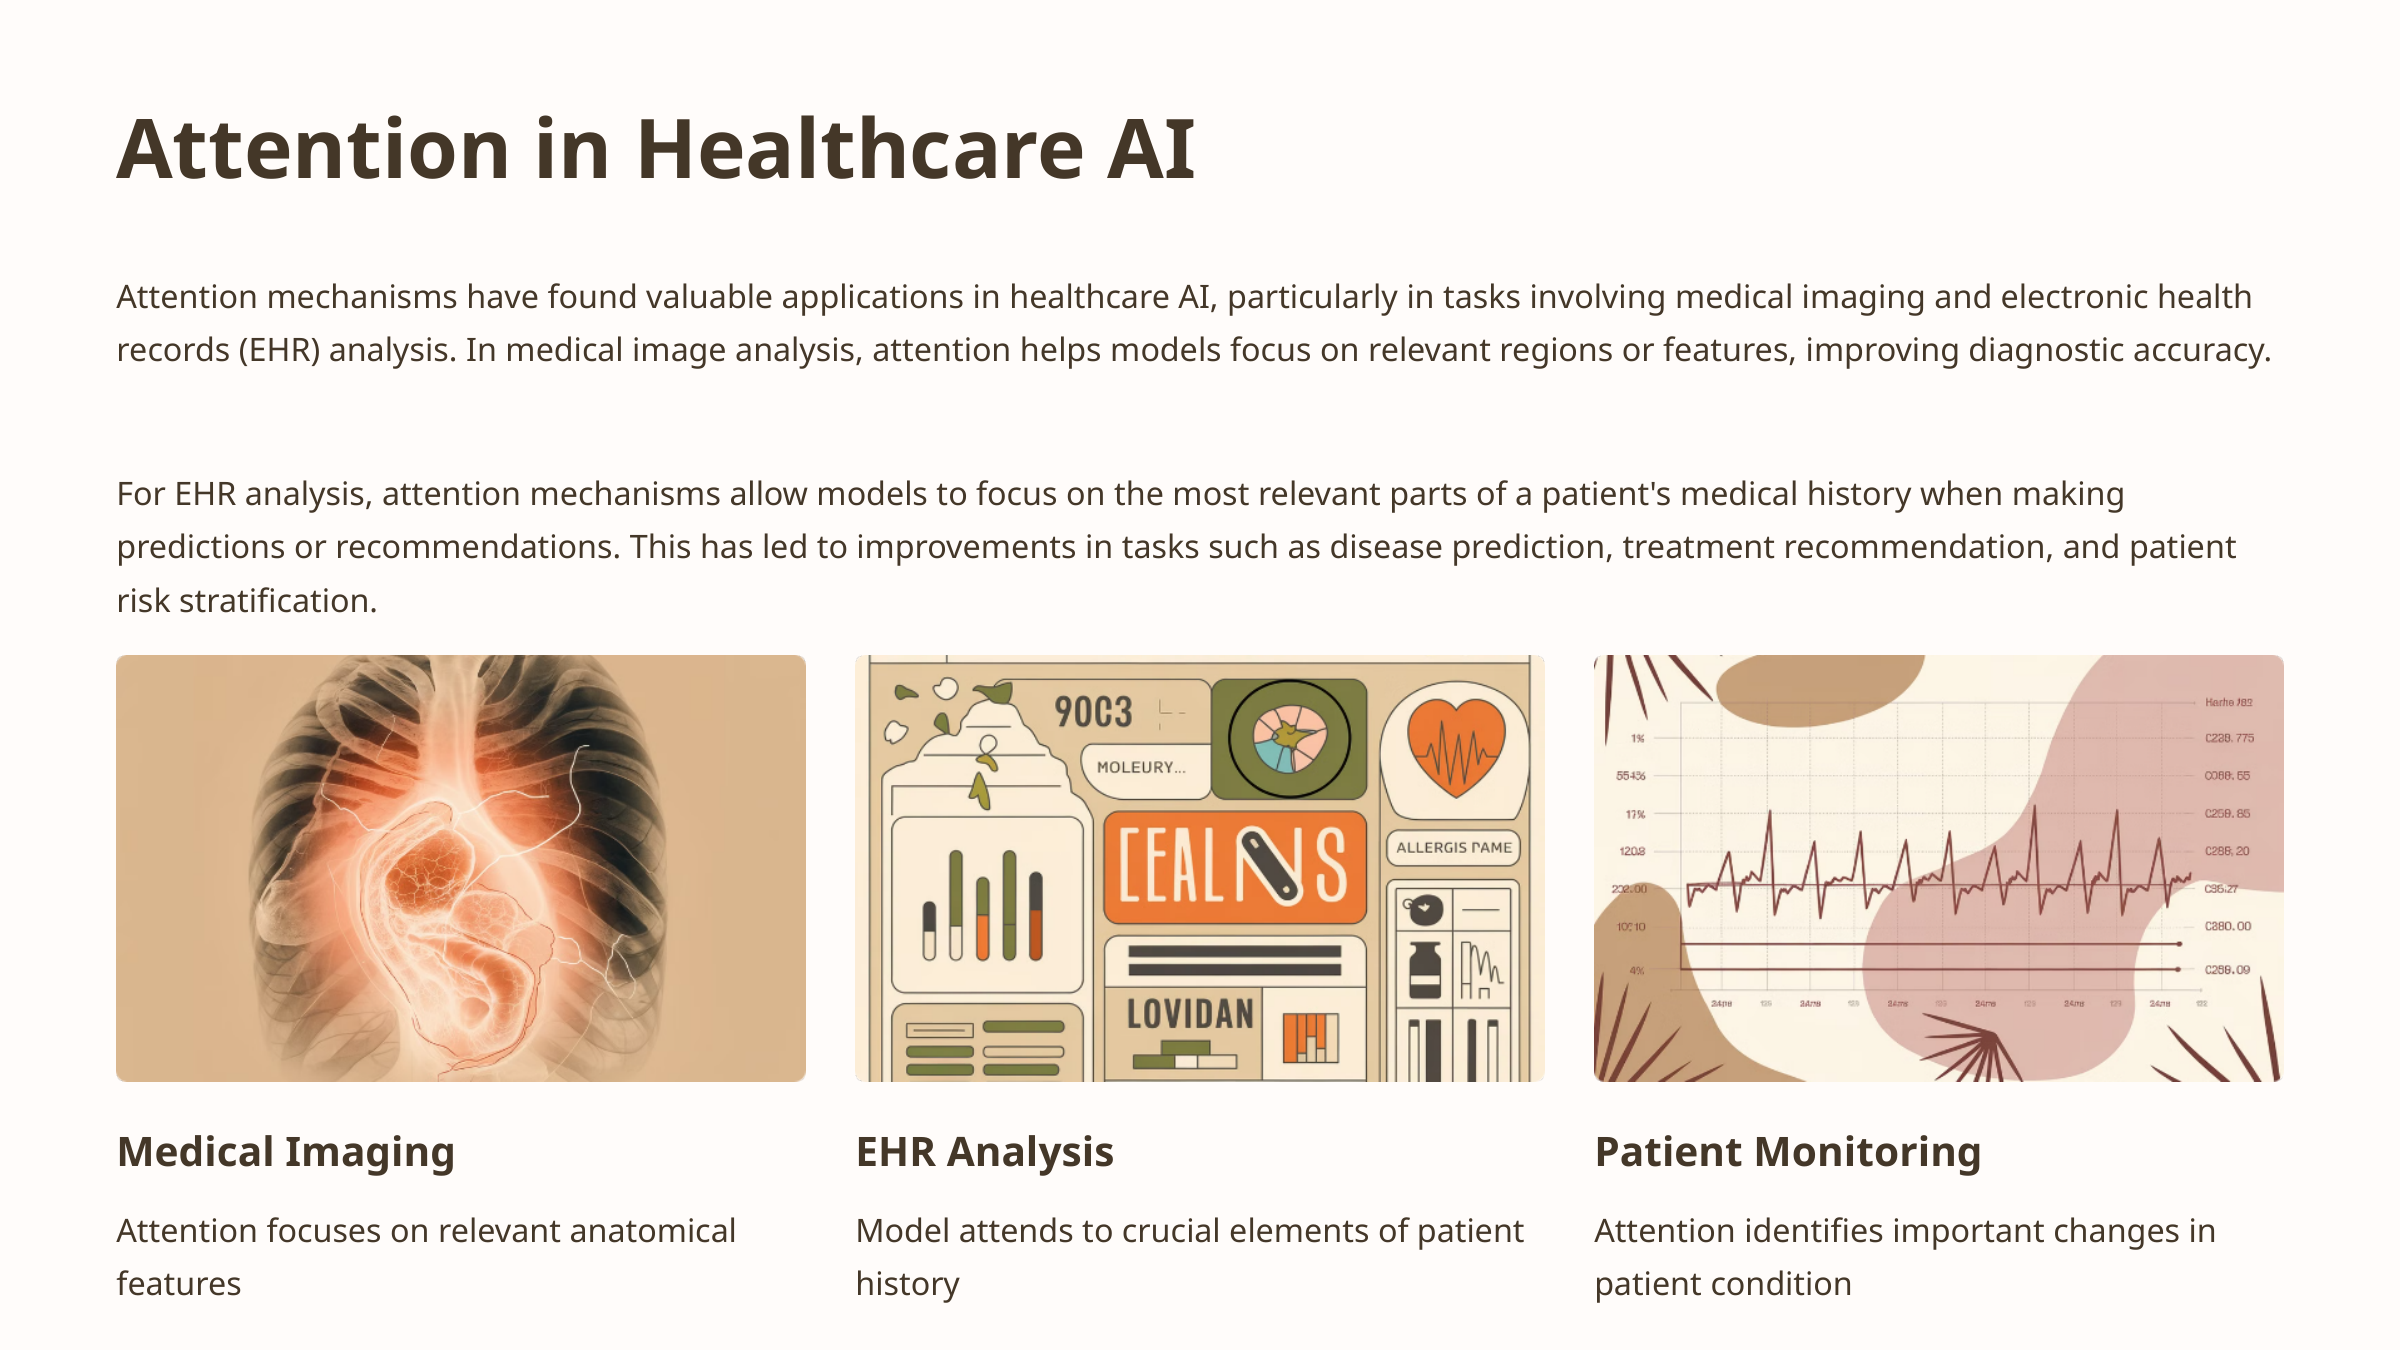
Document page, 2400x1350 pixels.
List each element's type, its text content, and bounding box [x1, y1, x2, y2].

text_box Attention focuses on relevant anatomical features [116, 1195, 806, 1302]
text_box Model attends to crucial elements of patient history [855, 1195, 1545, 1302]
picture [855, 655, 1545, 1082]
text_box Attention identifies important changes in patient condition [1594, 1195, 2284, 1302]
text_box Attention mechanisms have found valuable applications in healthcare AI, particularly in tasks involving medical imaging and electronic health records (EHR) analysis. In medical image analysis, attention helps models focus on relevant regions or features, improving diagnostic accuracy. [116, 261, 2284, 422]
picture [1594, 655, 2284, 1082]
text_box For EHR analysis, attention mechanisms allow models to focus on the most relevant parts of a patient's medical history when making predictions or recommendations. This has led to improvements in tasks such as disease prediction, treatment recommendation, and patient risk stratification. [116, 458, 2284, 619]
text_box Attention in Healthcare AI [116, 91, 1039, 196]
text_box Medical Imaging [116, 1123, 533, 1176]
picture [116, 655, 806, 1082]
text_box Patient Monitoring [1594, 1123, 2011, 1176]
text_box EHR Analysis [855, 1123, 1272, 1176]
